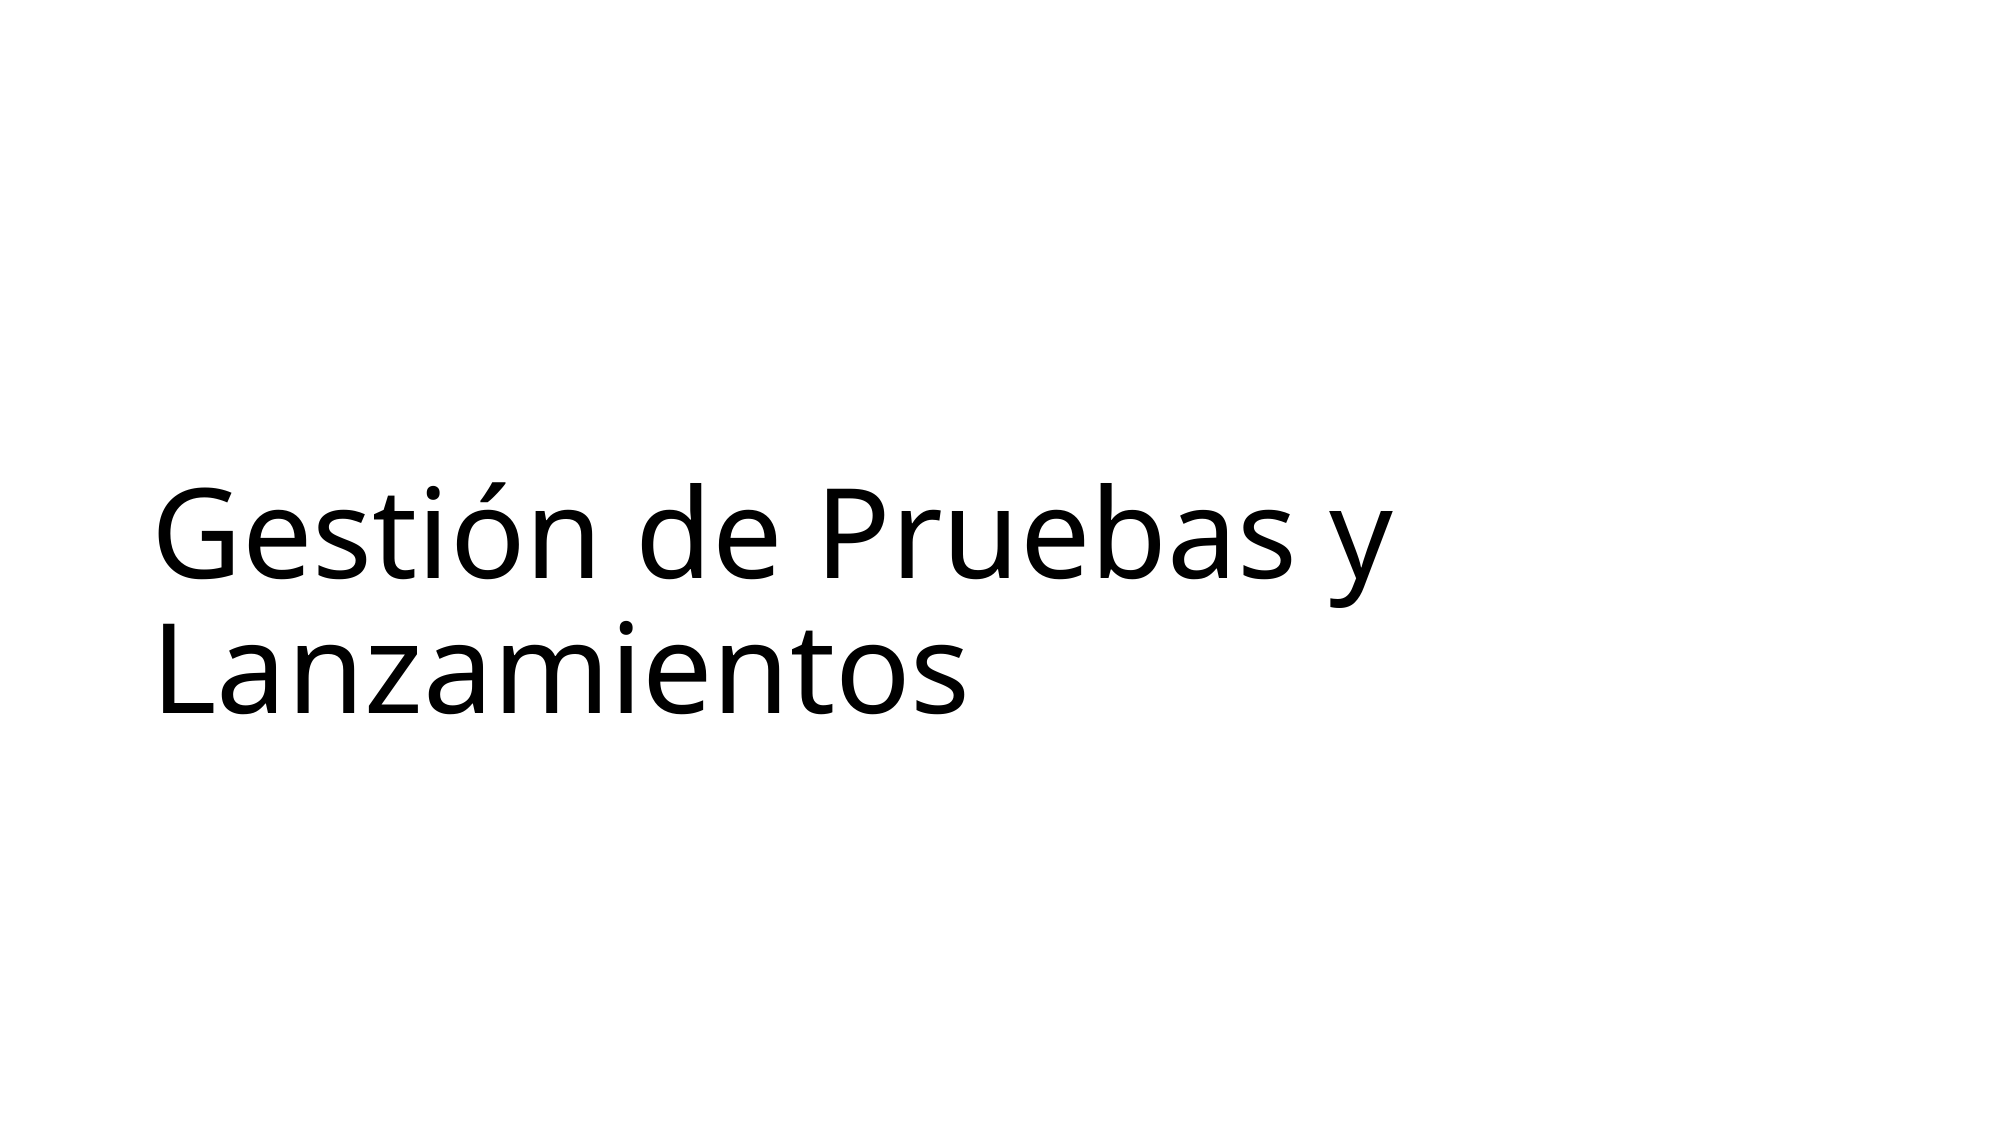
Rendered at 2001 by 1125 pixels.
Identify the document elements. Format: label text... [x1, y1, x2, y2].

title Gestión de Pruebas y Lanzamientos [136, 280, 1862, 749]
